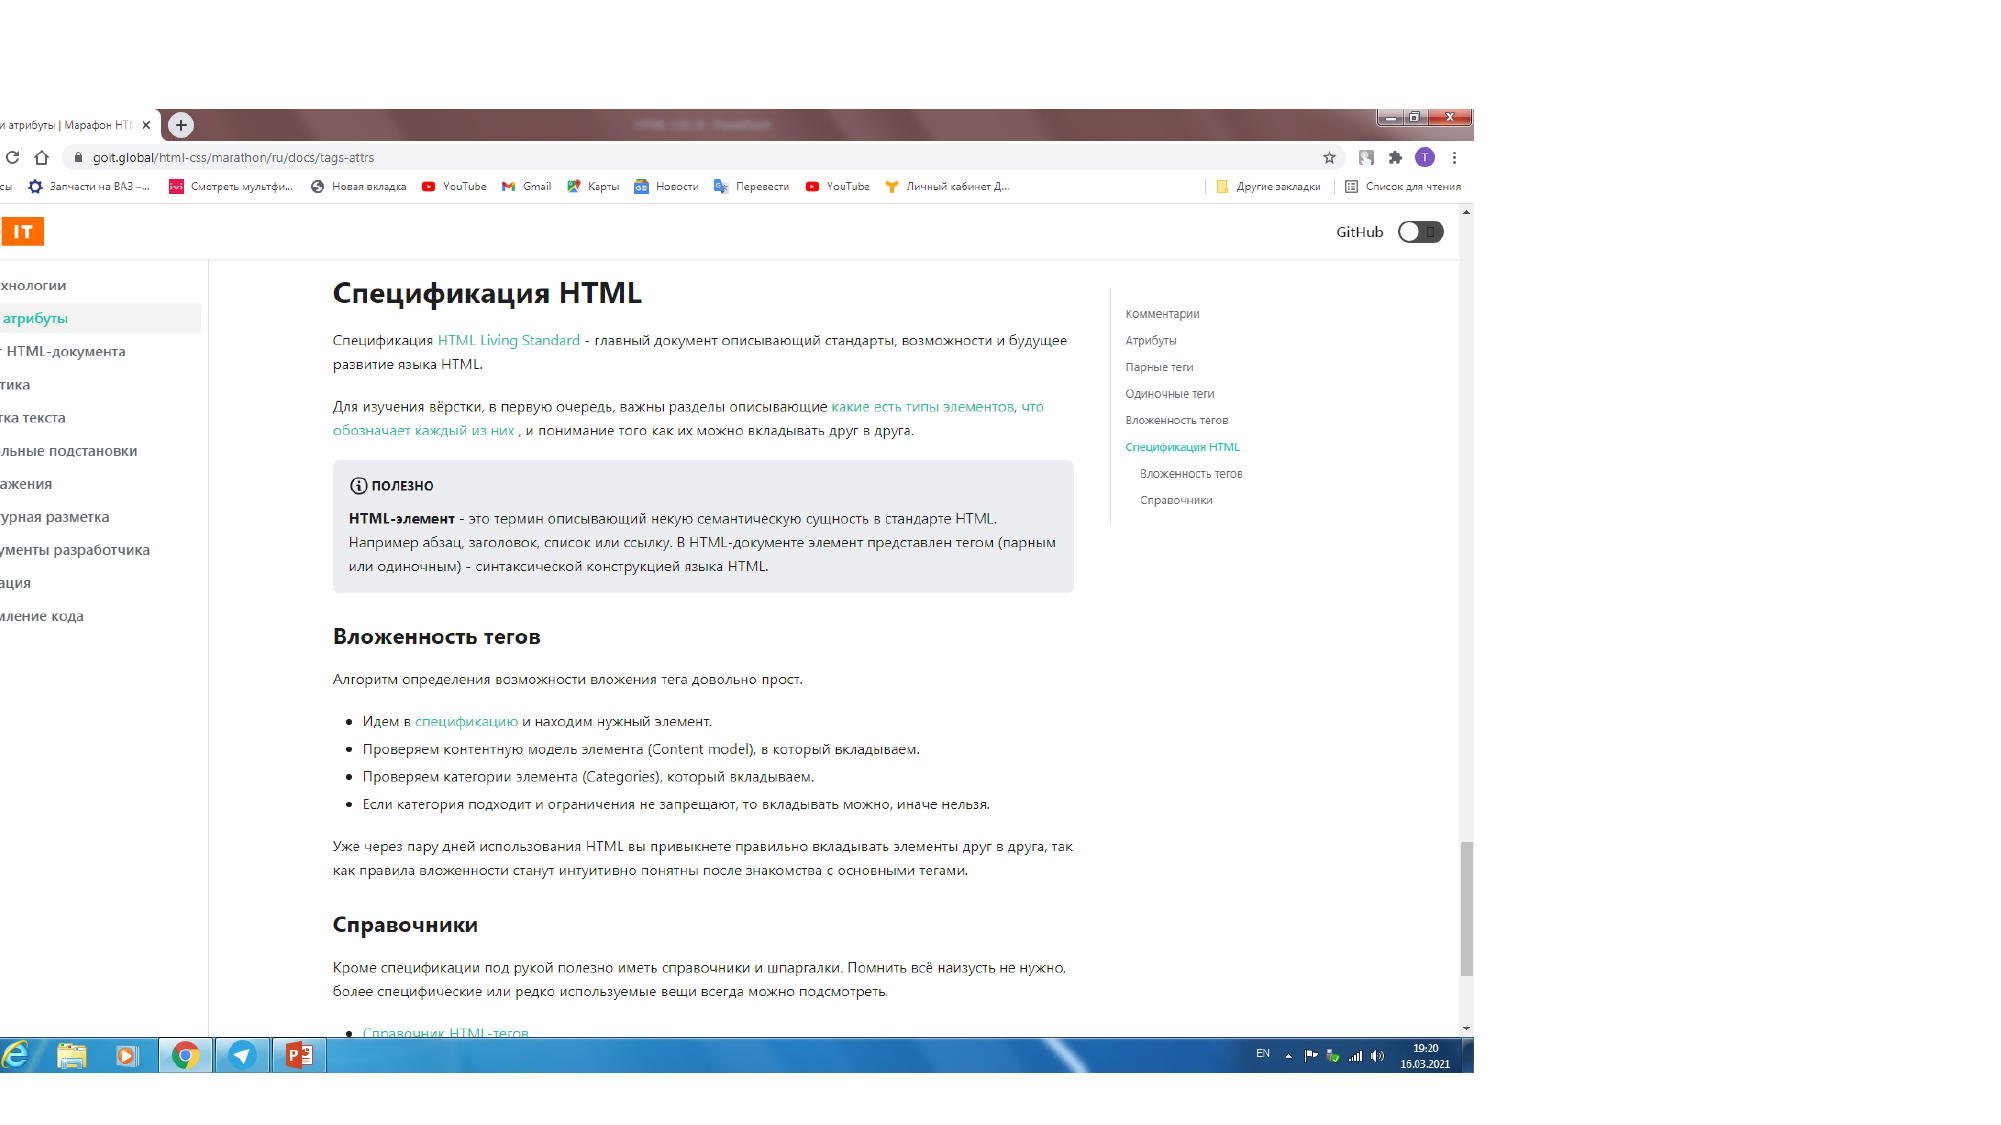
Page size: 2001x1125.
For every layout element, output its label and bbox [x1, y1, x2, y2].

picture [0, 109, 1474, 1073]
